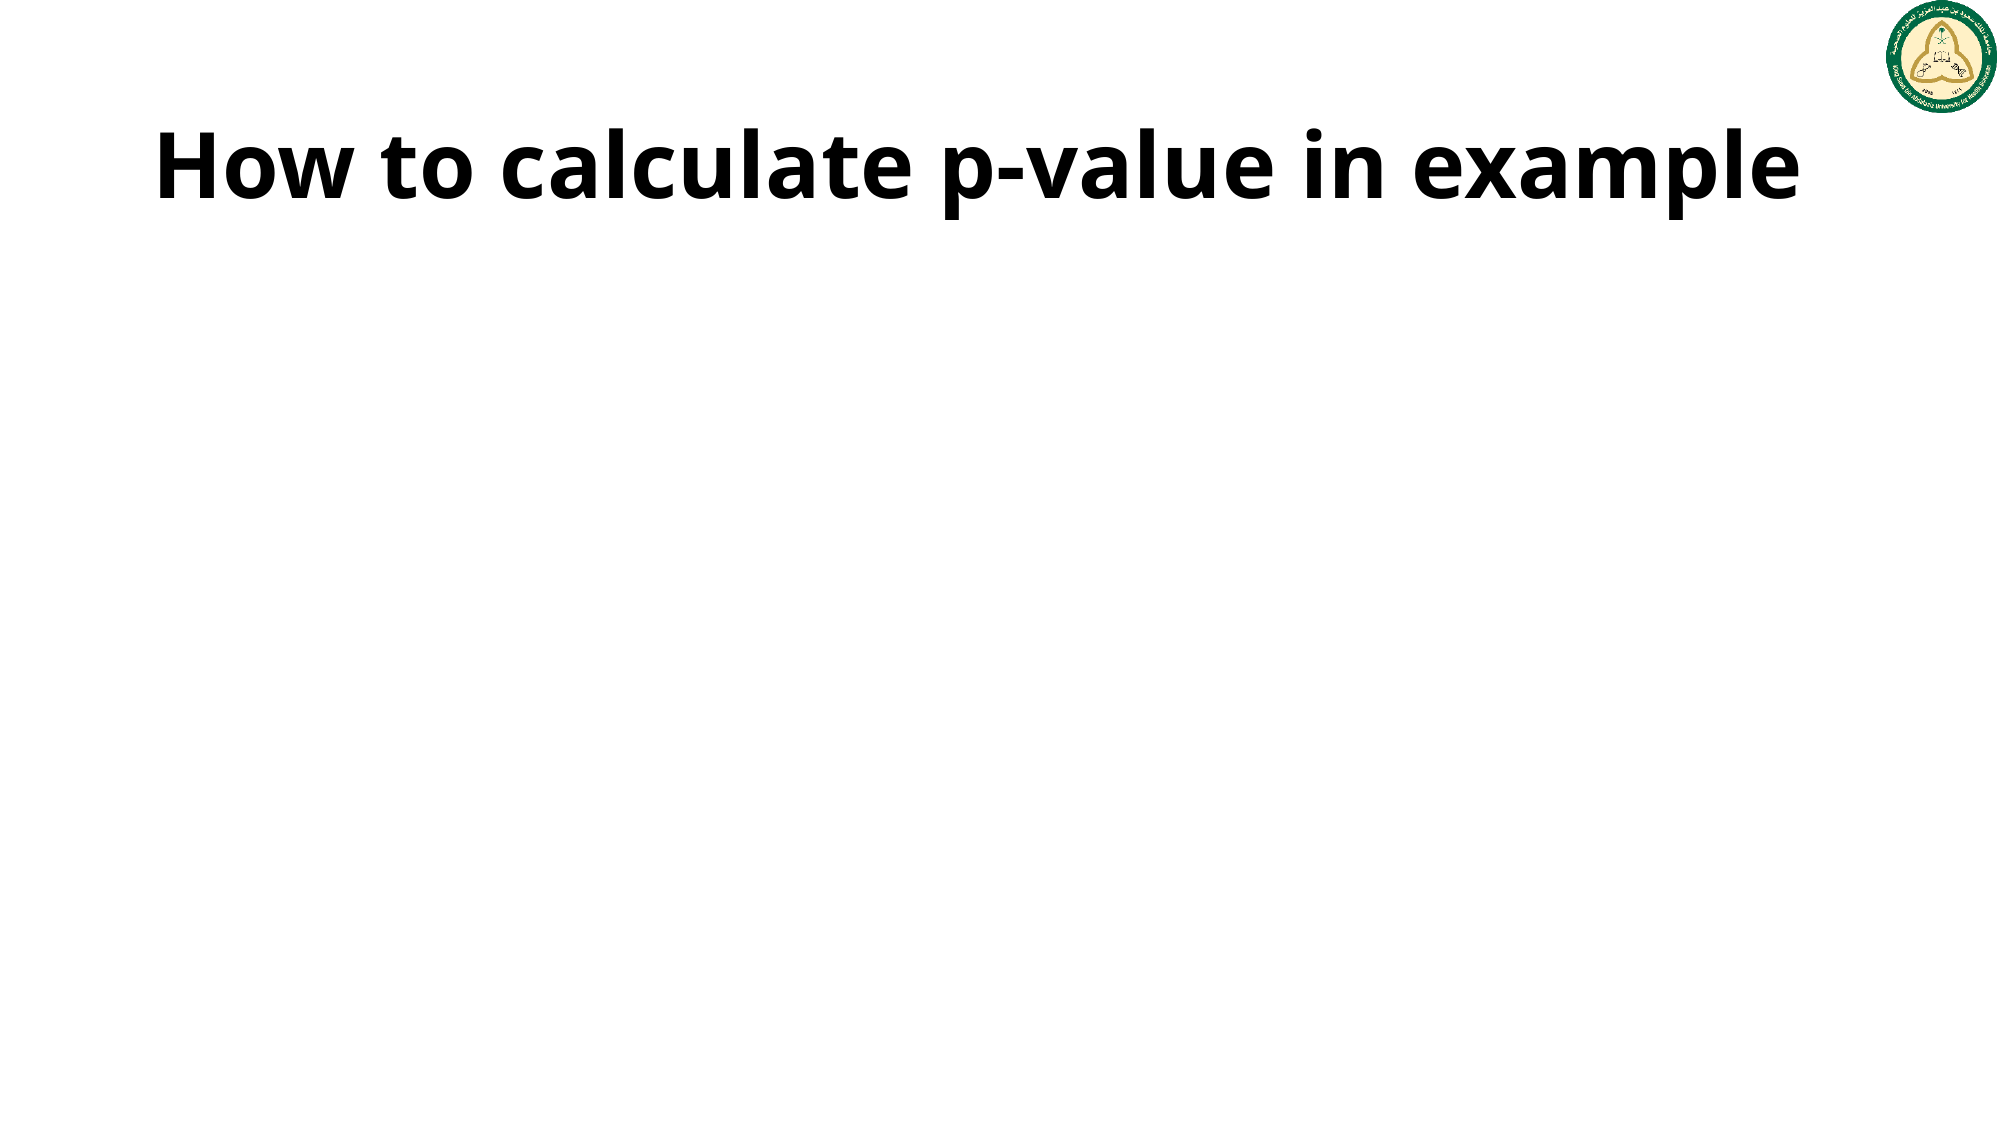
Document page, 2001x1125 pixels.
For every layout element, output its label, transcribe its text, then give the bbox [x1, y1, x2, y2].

picture [1886, 0, 1997, 113]
title How to calculate p-value in example [137, 59, 1863, 278]
